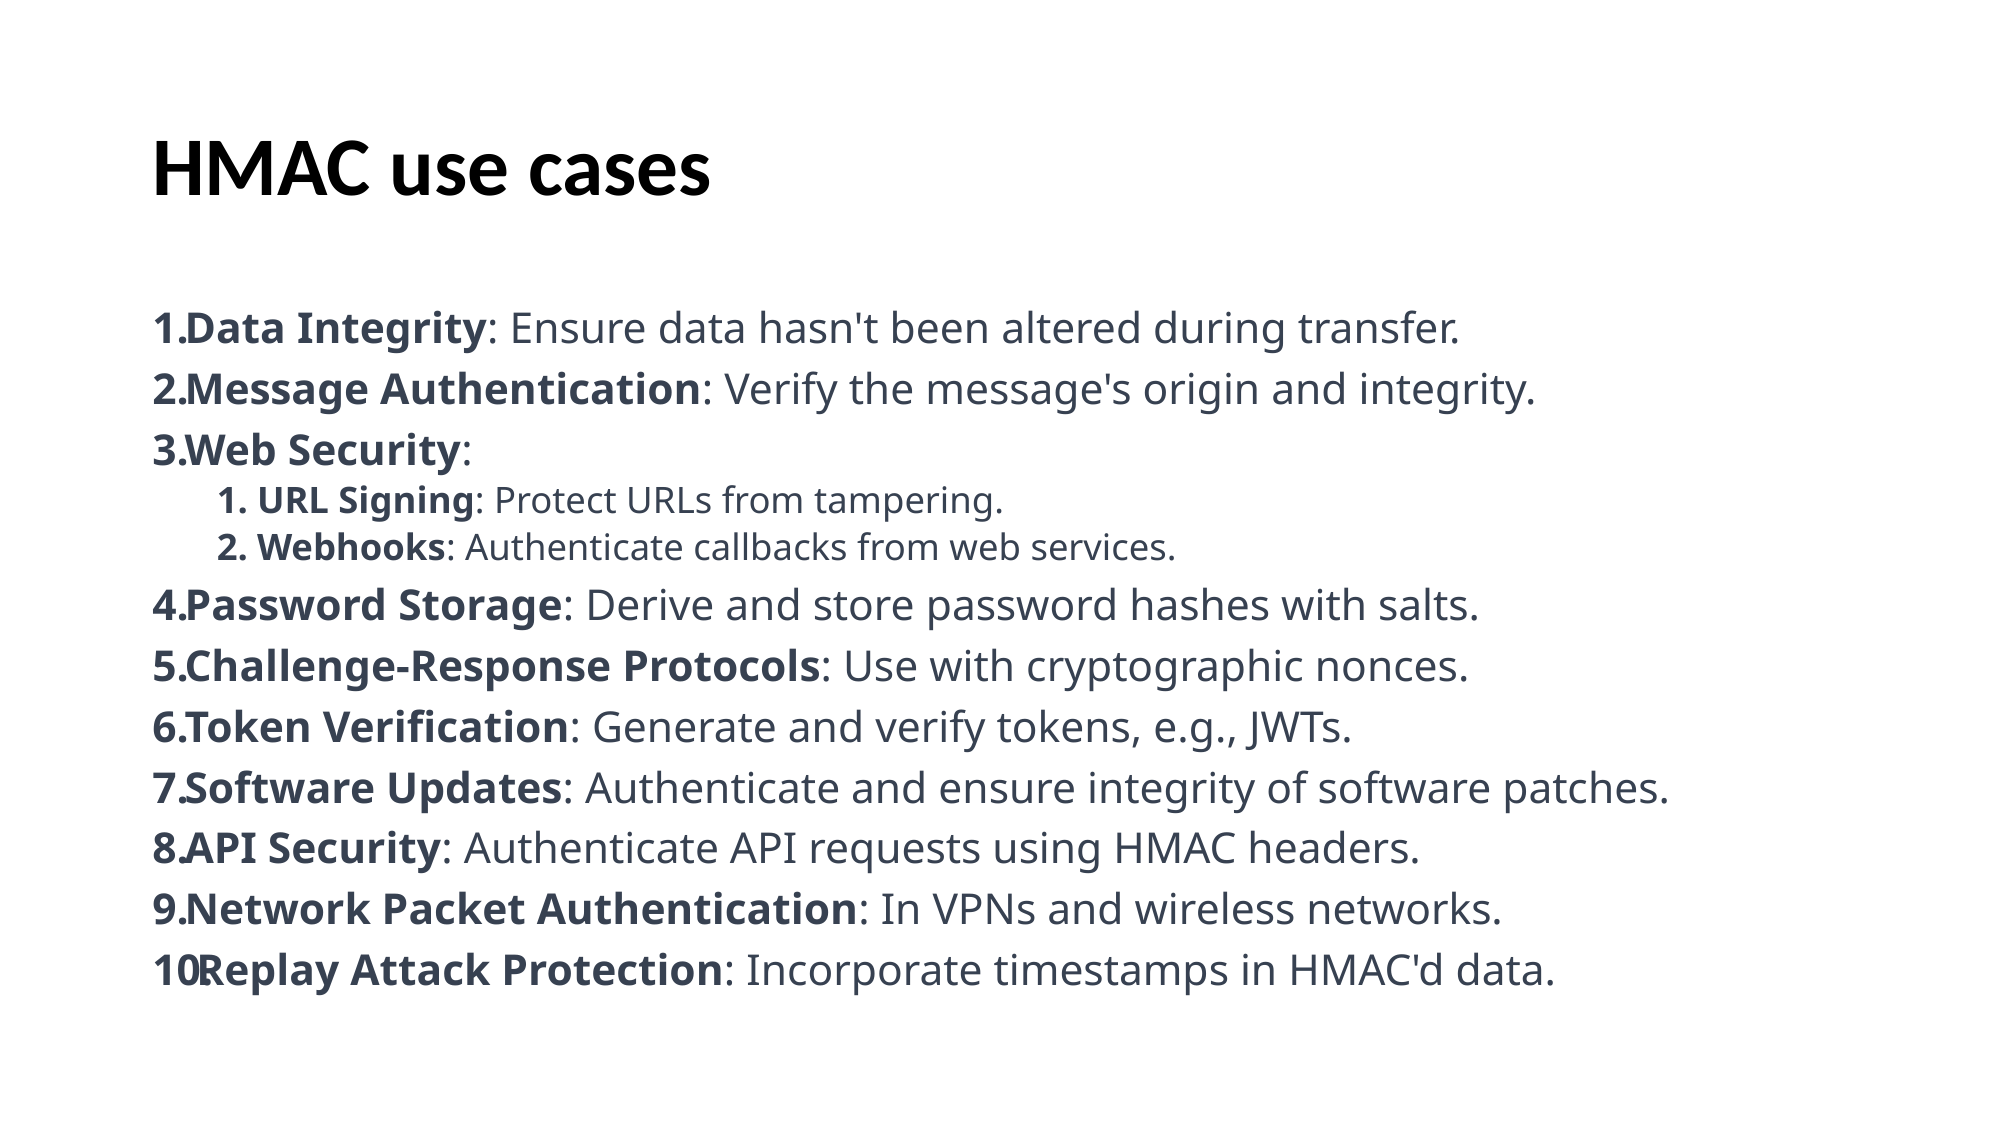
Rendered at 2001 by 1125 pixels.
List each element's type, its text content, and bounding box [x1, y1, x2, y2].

title HMAC use cases [137, 59, 1863, 278]
list Data Integrity: Ensure data hasn't been altered during transfer. Message Authentication: Verify the message's origin and integrity. Web Security: URL Signing: Protect URLs from tampering. Webhooks: Authenticate callbacks from web services. Password Storage: Derive and store password hashes with salts. Challenge-Response Protocols: Use with cryptographic nonces. Token Verification: Generate and verify tokens, e.g., JWTs. Software Updates: Authenticate and ensure integrity of software patches. API Security: Authenticate API requests using HMAC headers. Network Packet Authentication: In VPNs and wireless networks. Replay Attack Protection: Incorporate timestamps in HMAC'd data. [137, 299, 1863, 1014]
